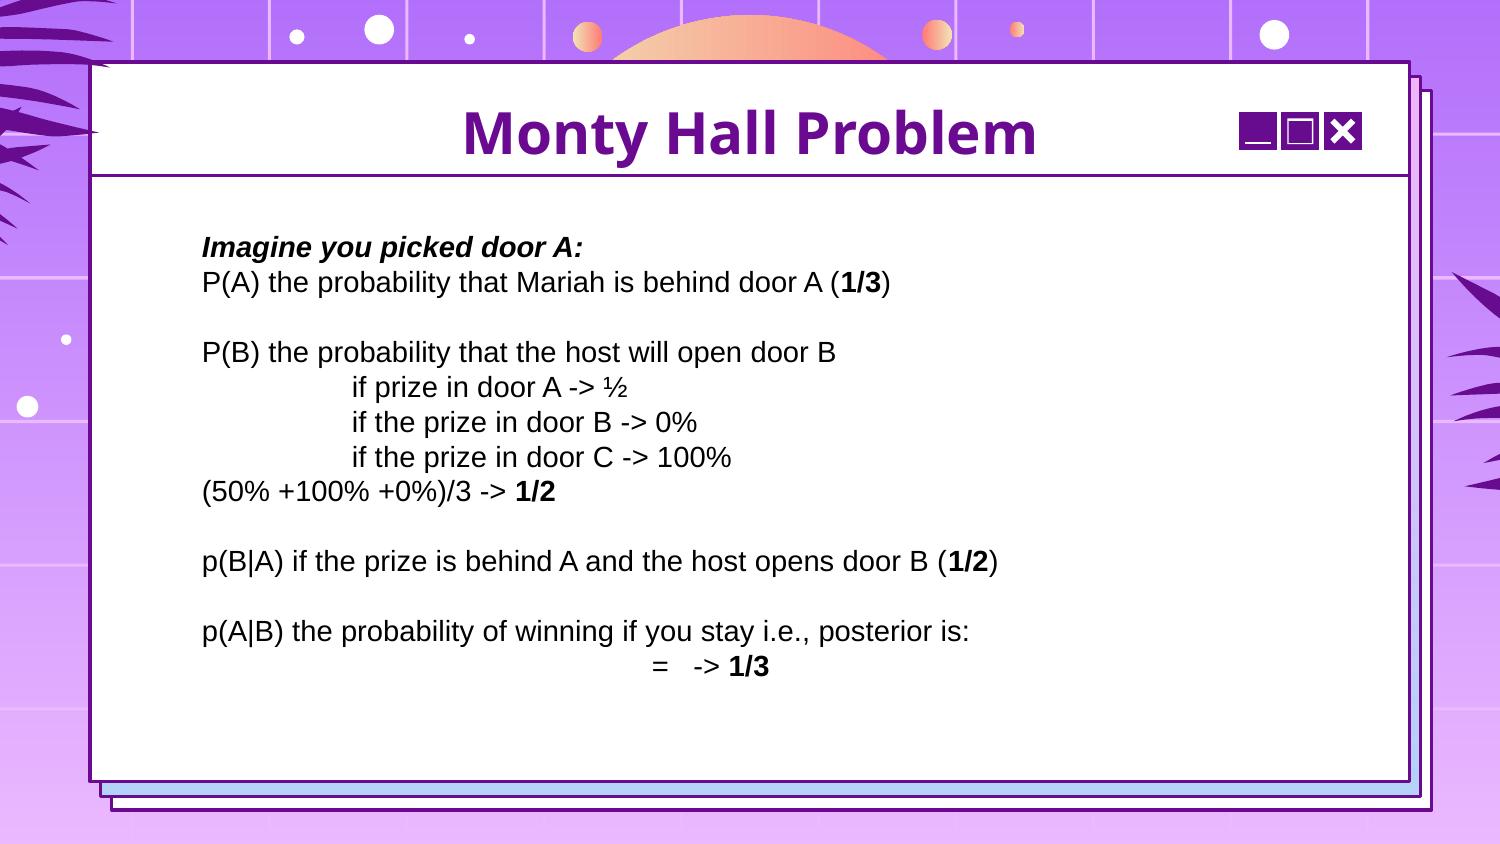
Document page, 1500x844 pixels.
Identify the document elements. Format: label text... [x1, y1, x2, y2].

title Monty Hall Problem [90, 90, 1410, 173]
